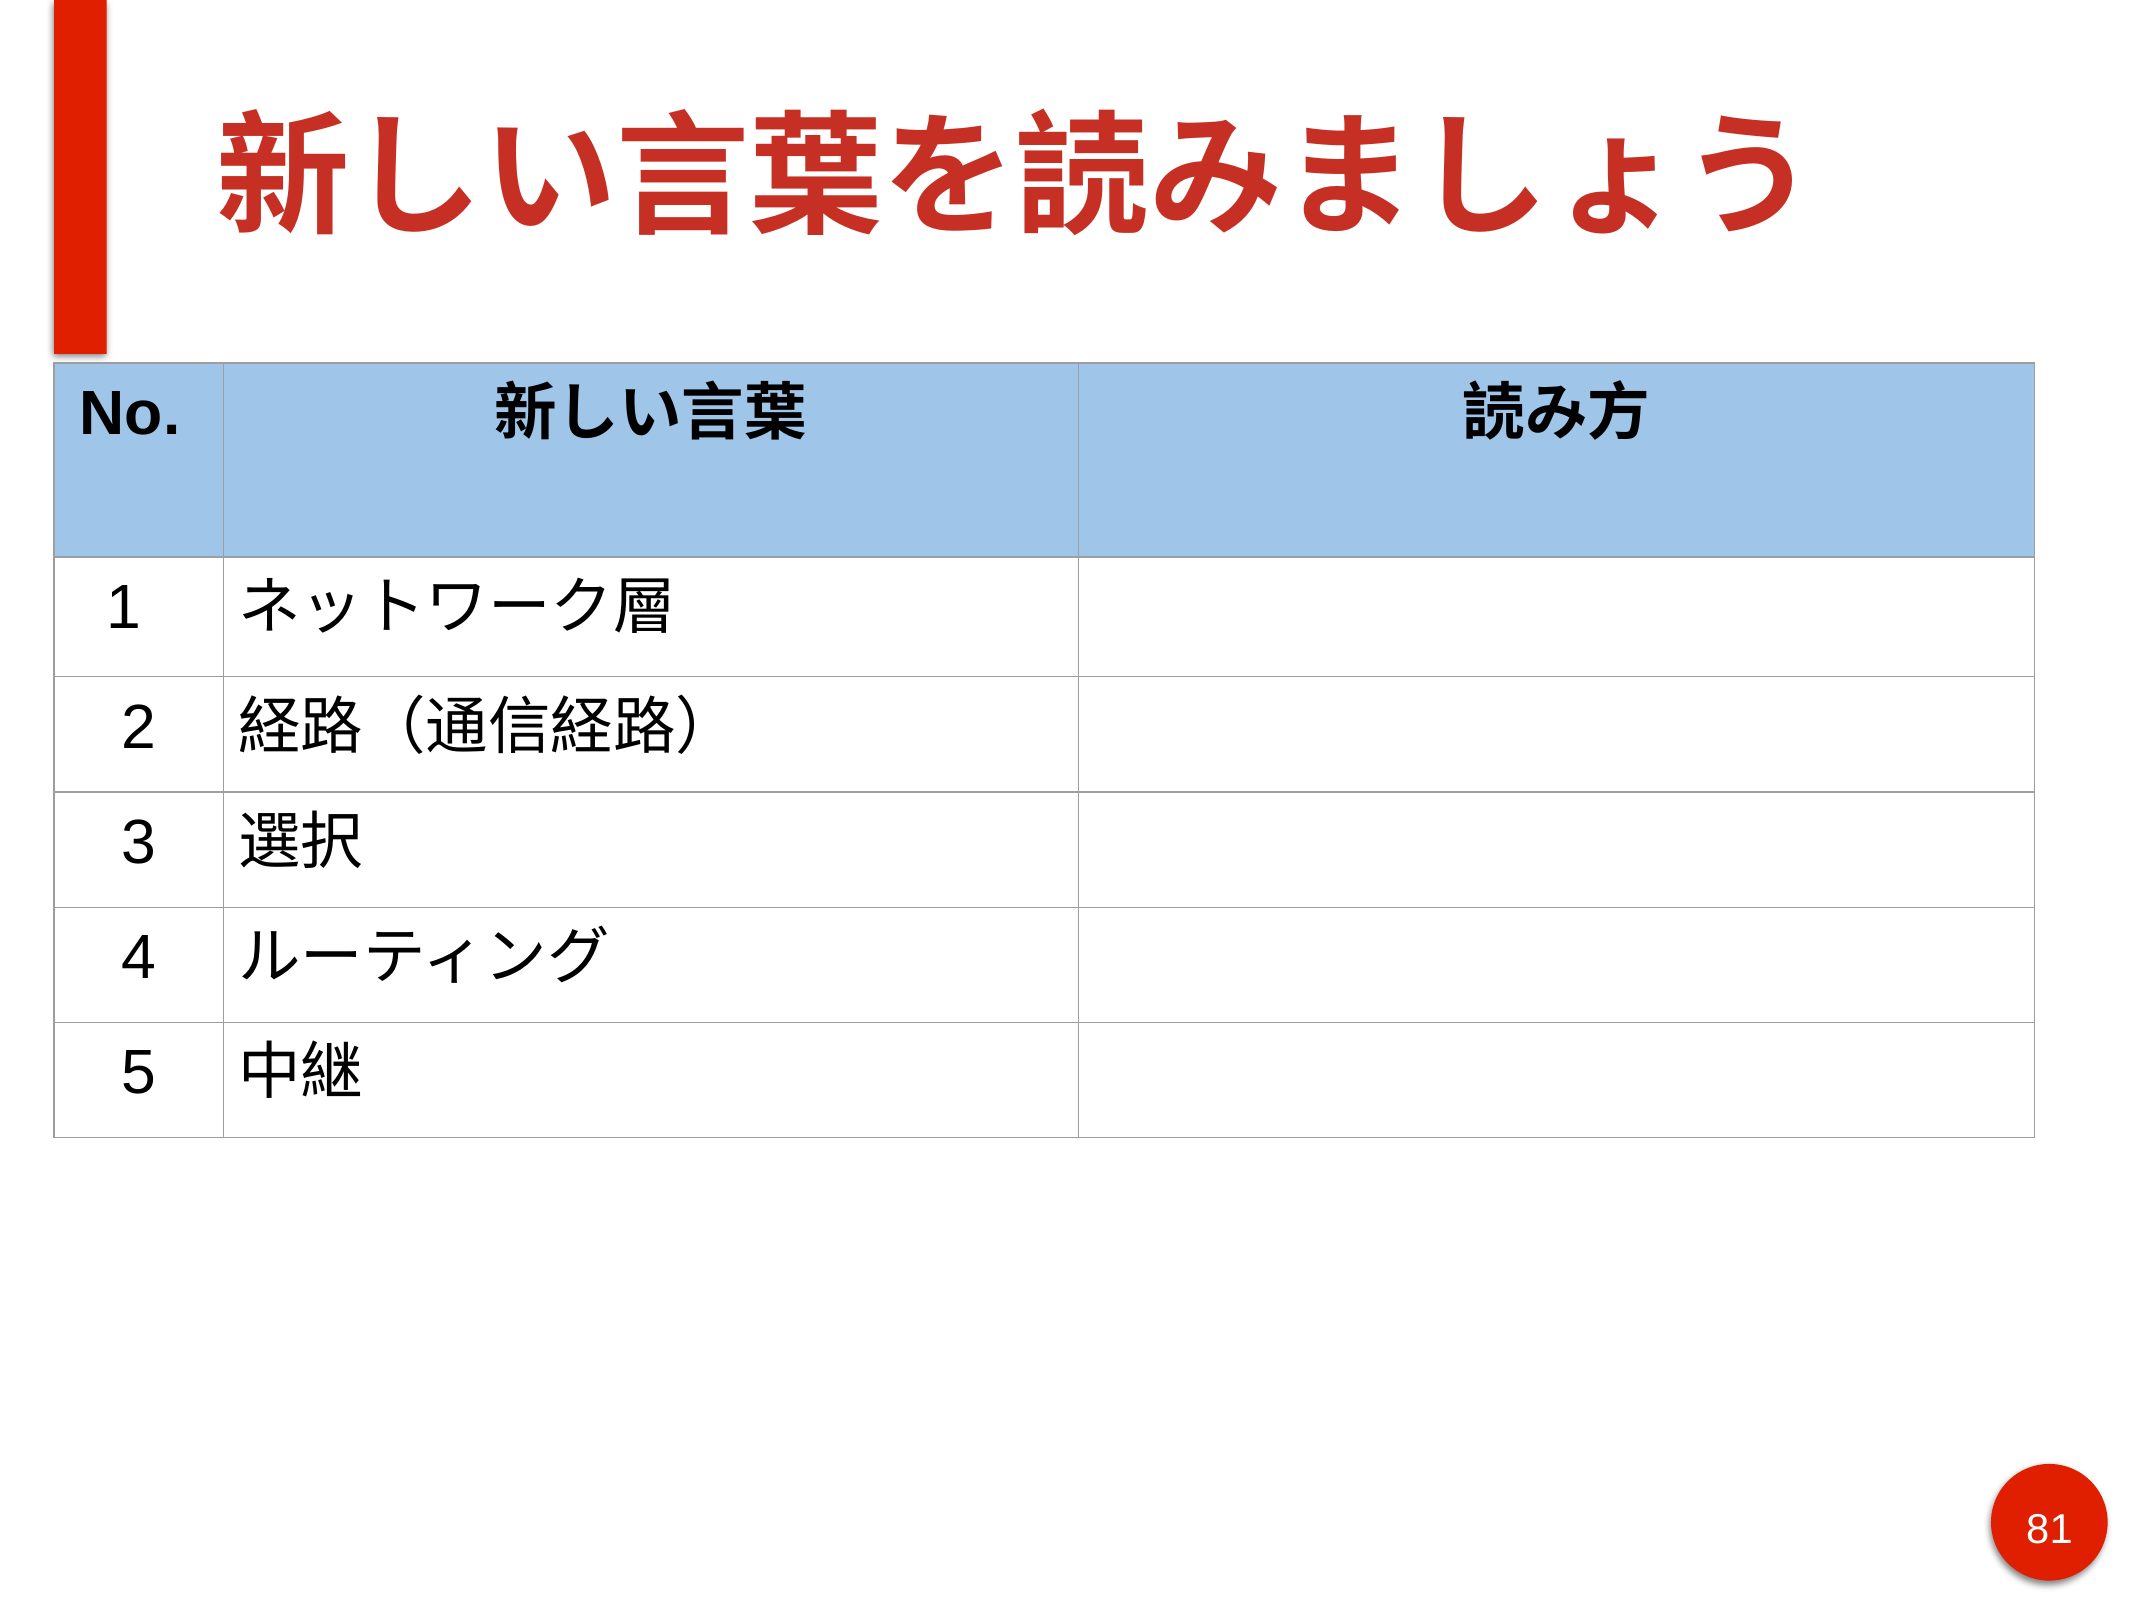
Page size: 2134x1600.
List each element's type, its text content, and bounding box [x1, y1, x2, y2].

table_cell 4 [55, 908, 223, 1022]
table_cell [1079, 558, 2034, 676]
slide_number 81 [2012, 1493, 2087, 1552]
table_cell 経路（通信経路） [224, 677, 1078, 791]
table_header No. [55, 364, 223, 556]
table_cell 2 [55, 677, 223, 791]
table_cell 中継 [224, 1023, 1078, 1137]
table_cell 選択 [224, 793, 1078, 907]
table_cell 1 [55, 558, 223, 676]
table_cell [1079, 1023, 2034, 1137]
table_cell [1079, 793, 2034, 907]
title 新しい言葉を読みましょう [208, 18, 2030, 336]
table_cell ネットワーク層 [224, 558, 1078, 676]
table_cell ルーティング [224, 908, 1078, 1022]
table_header 読み方 [1079, 364, 2034, 556]
table_header 新しい言葉 [224, 364, 1078, 556]
table_cell 5 [55, 1023, 223, 1137]
table_cell [1079, 677, 2034, 791]
table_cell [1079, 908, 2034, 1022]
table_cell 3 [55, 793, 223, 907]
